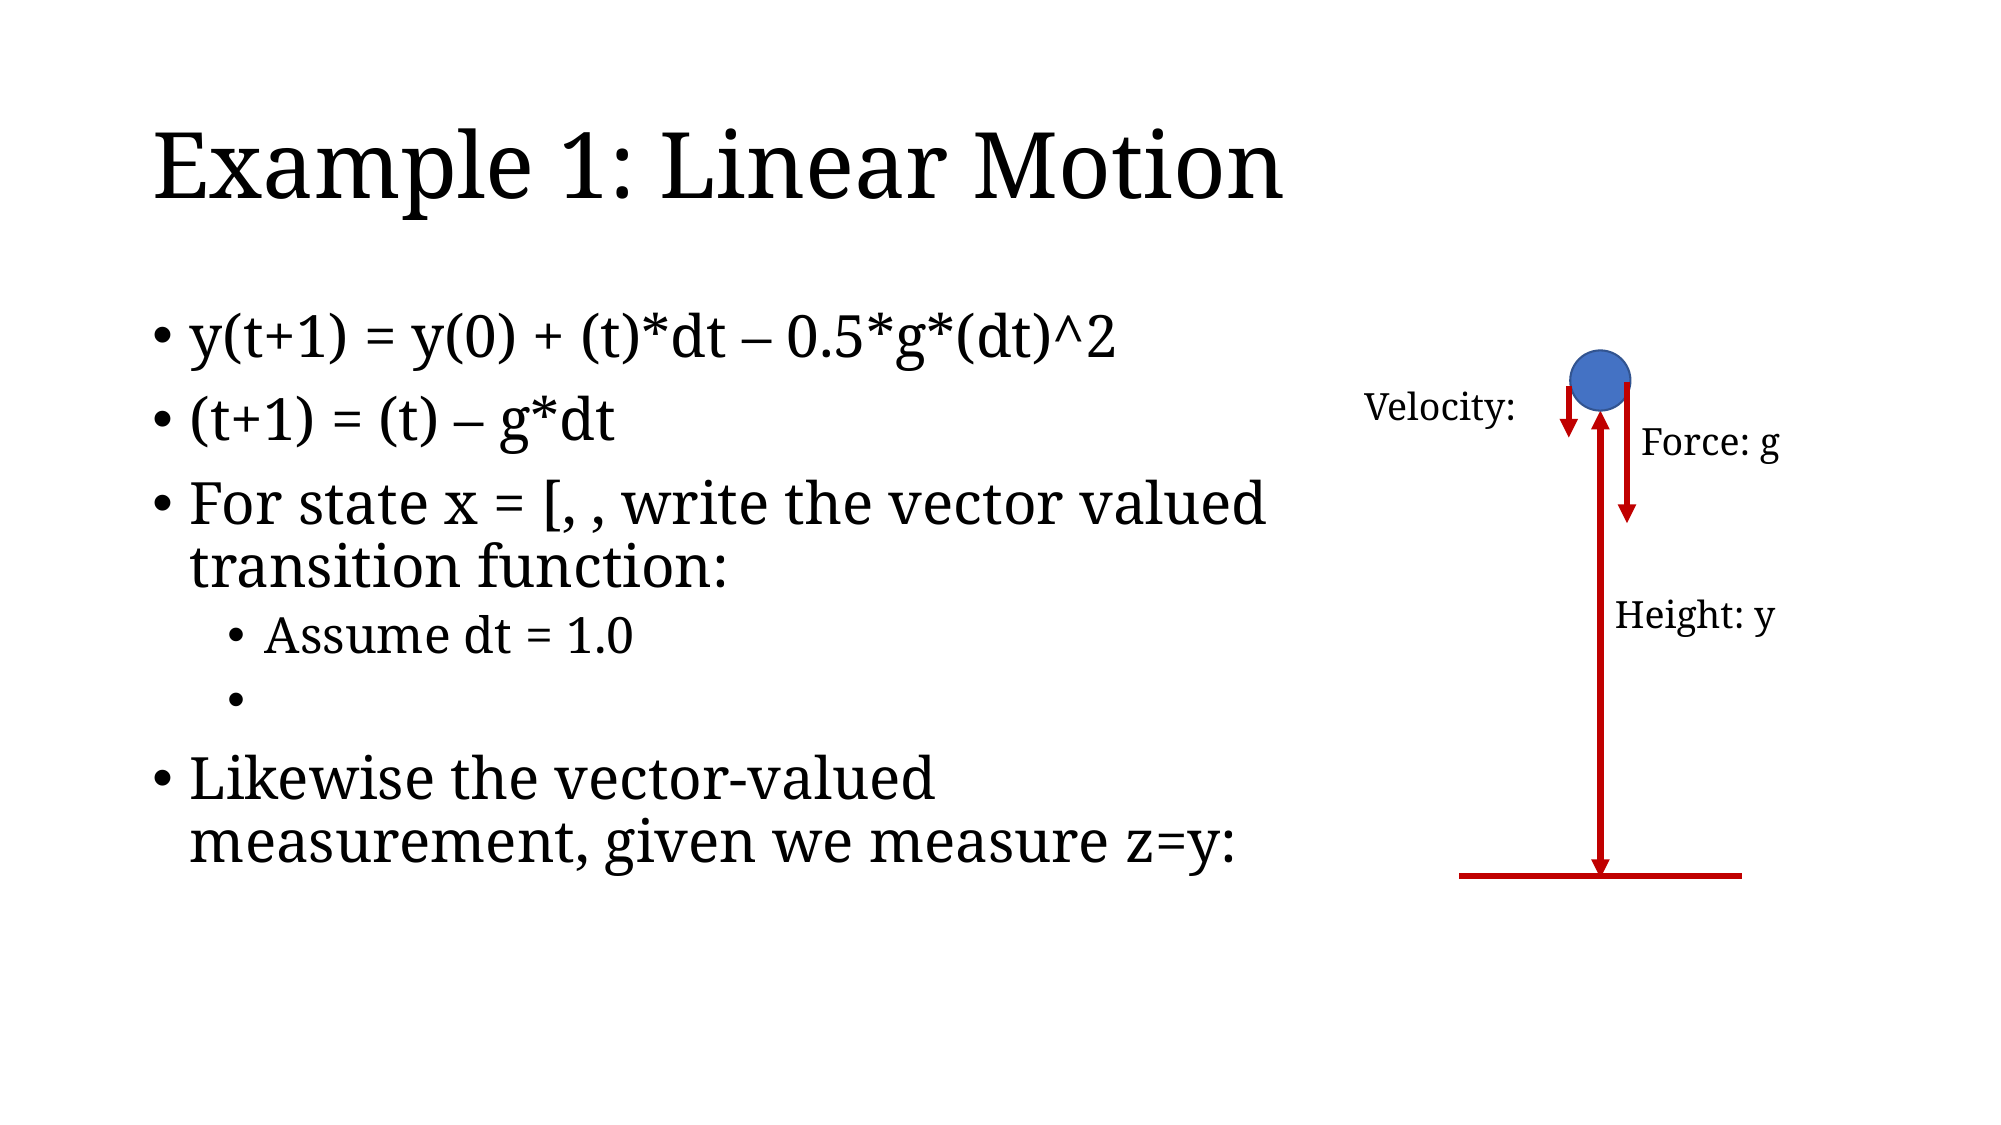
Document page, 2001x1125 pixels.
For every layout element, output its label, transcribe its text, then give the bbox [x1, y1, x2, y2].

text_box [1569, 349, 1632, 412]
text_box Height: y [1601, 583, 1799, 644]
title Example 1: Linear Motion [137, 59, 1863, 278]
text_box Force: g [1630, 410, 1954, 471]
